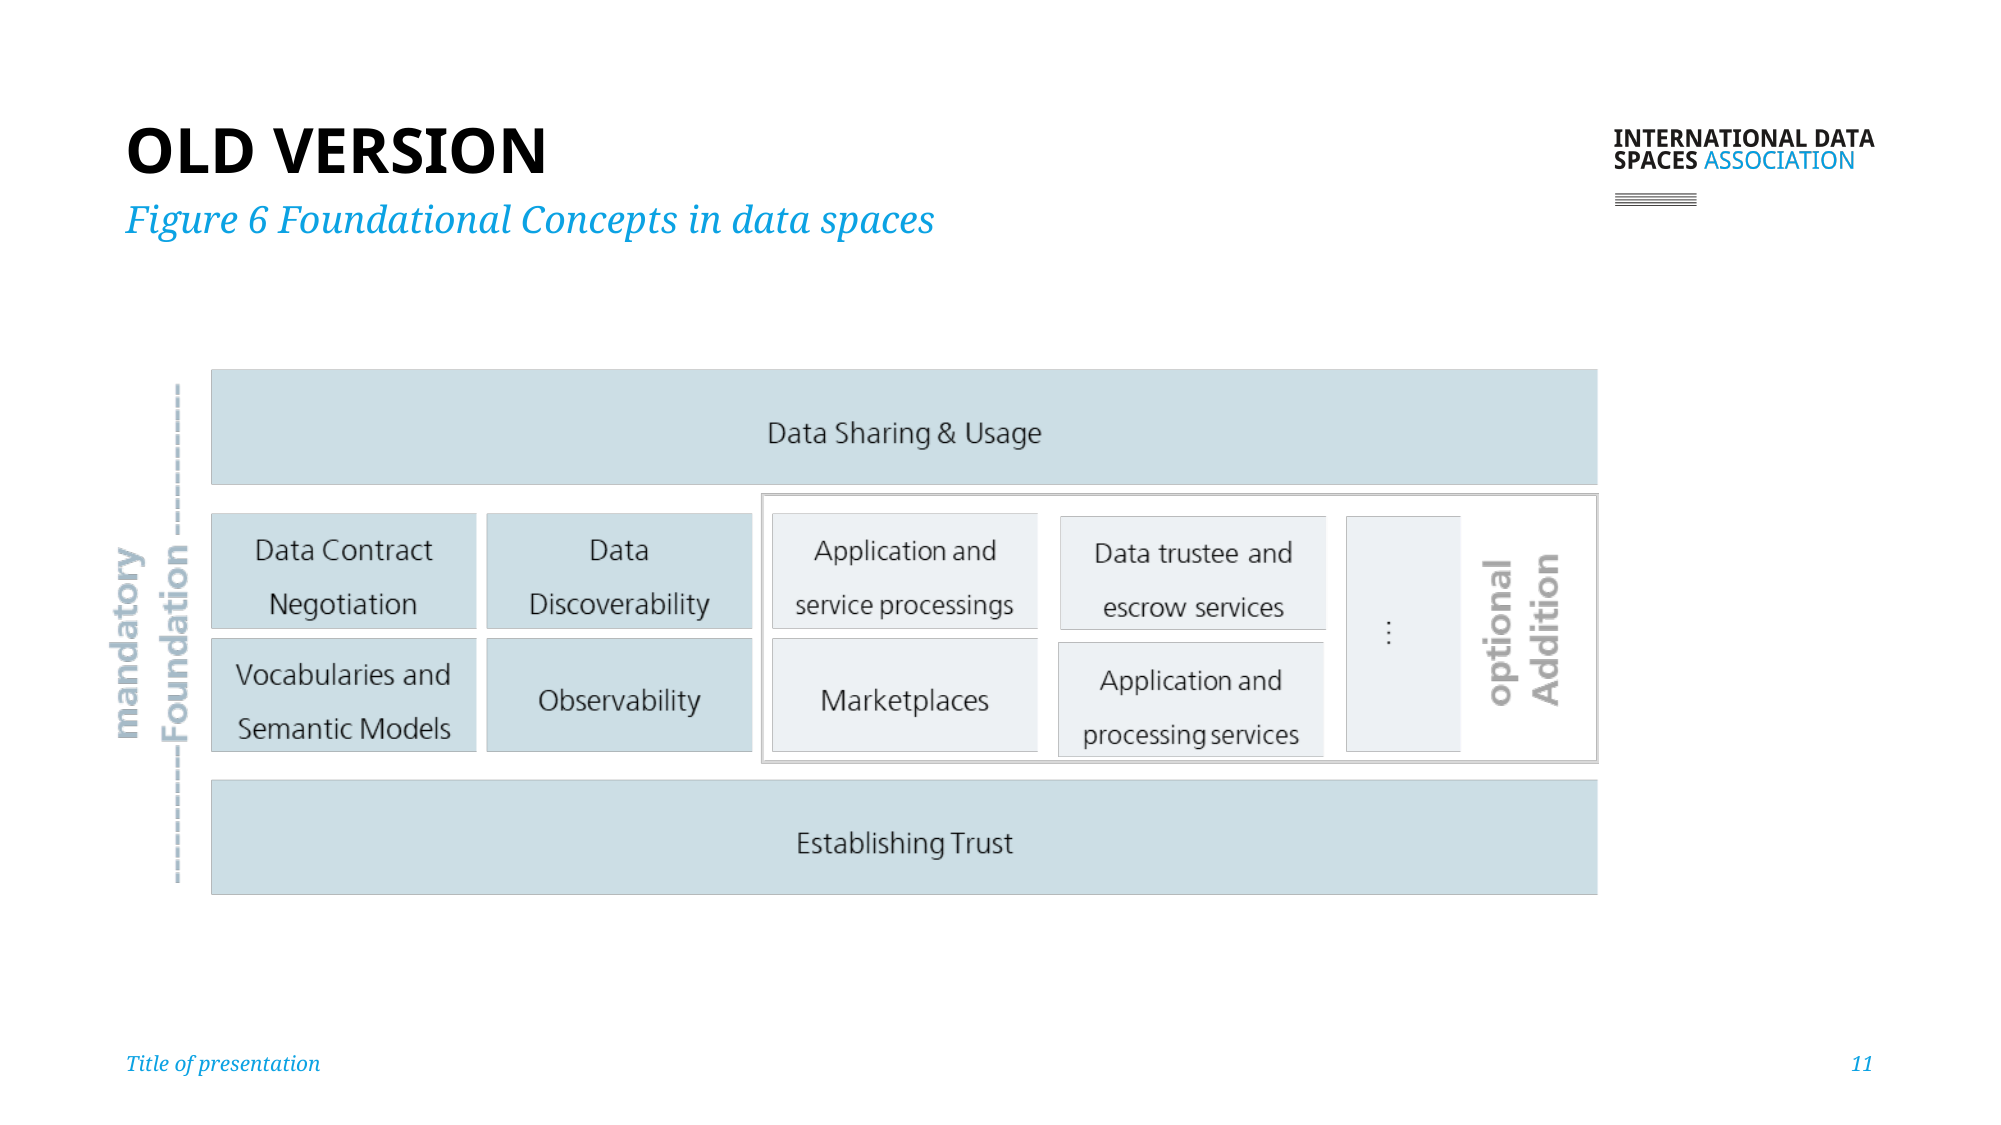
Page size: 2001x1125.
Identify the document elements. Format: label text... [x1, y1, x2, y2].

slide_number 11 [1767, 1046, 1875, 1083]
footer Title of presentation [125, 1046, 1201, 1083]
title OLD VERSION [125, 42, 1426, 197]
picture [90, 361, 1599, 910]
list Figure 6 Foundational Concepts in data spaces [125, 197, 1426, 256]
picture [1614, 129, 1875, 206]
